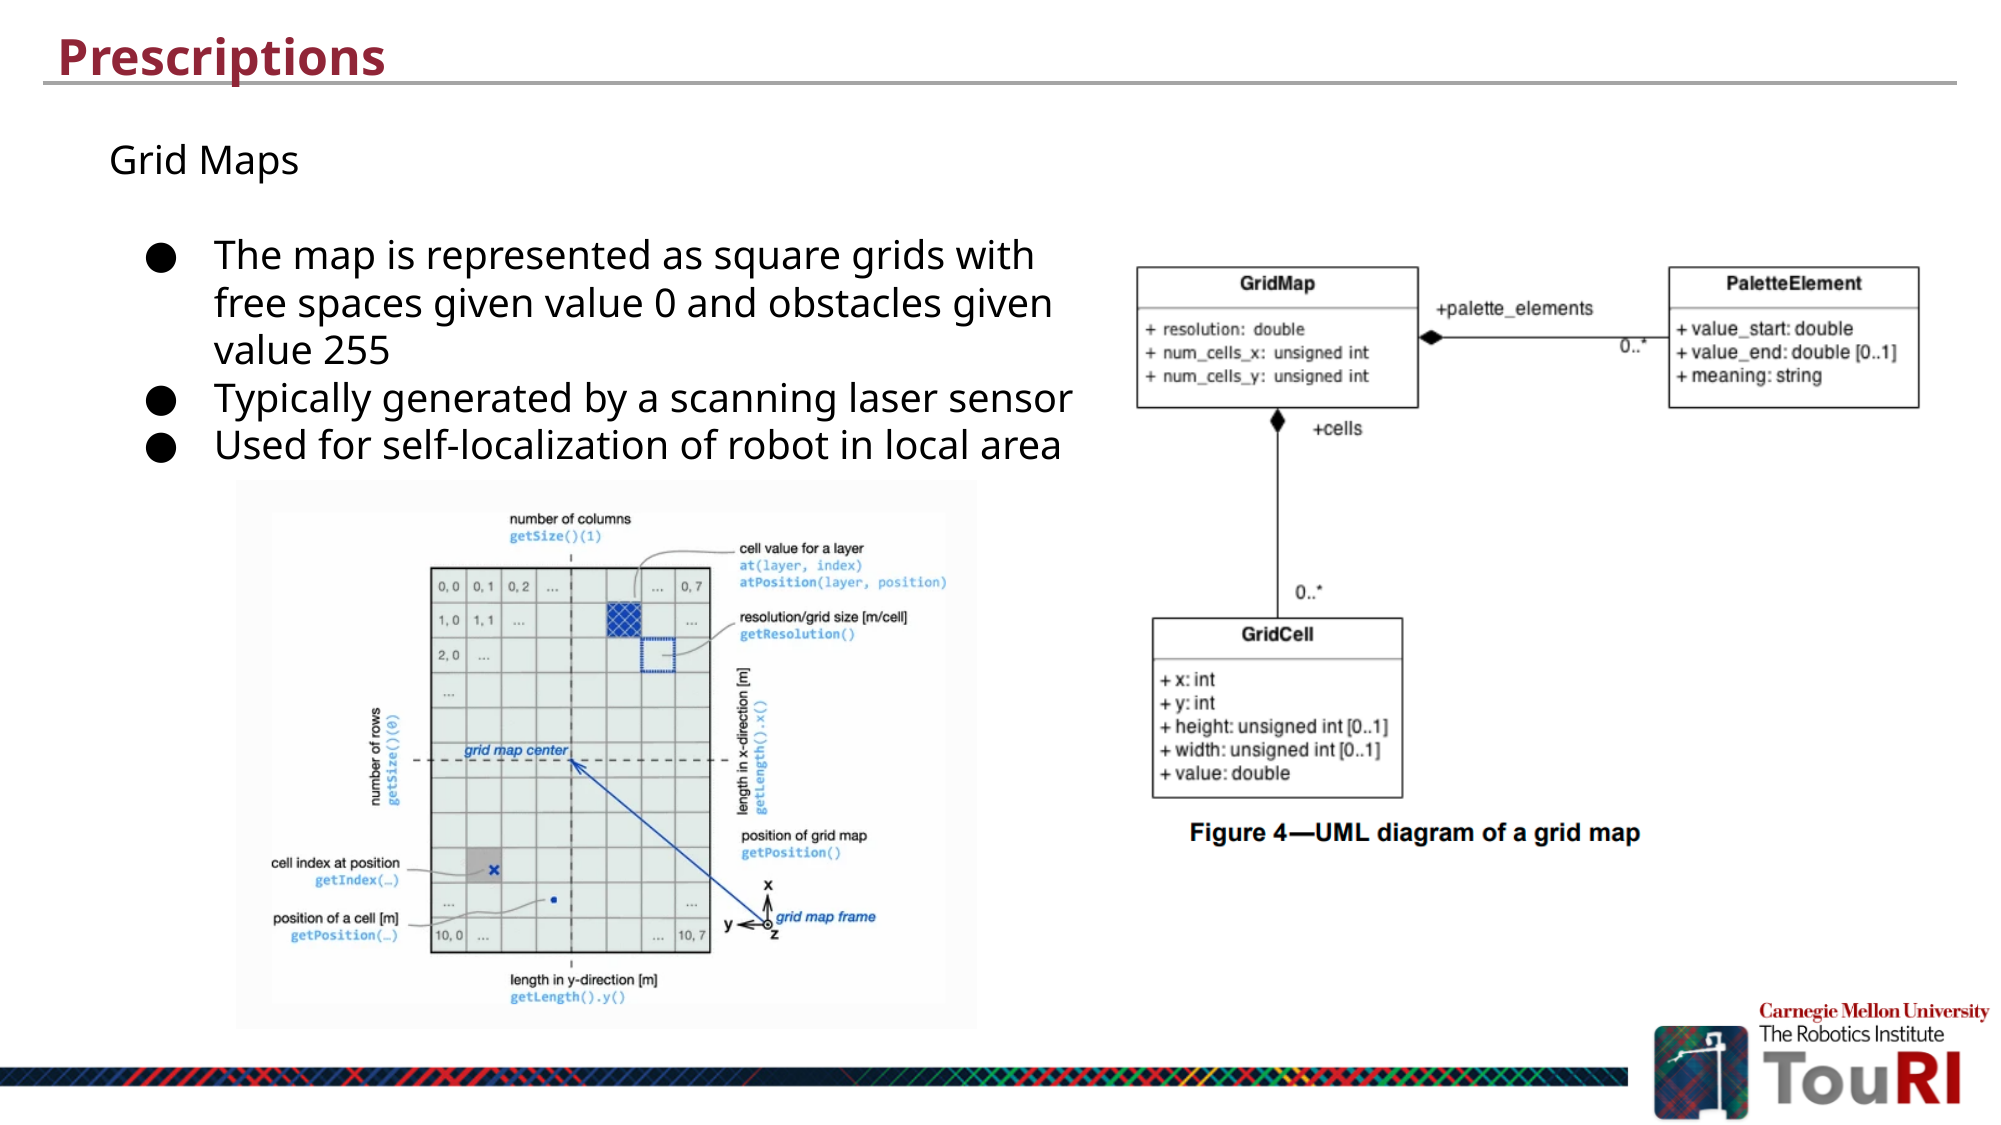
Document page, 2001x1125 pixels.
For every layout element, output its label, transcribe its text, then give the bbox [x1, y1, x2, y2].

list The map is represented as square grids with free spaces given value 0 and obstacles given value 255 Typically generated by a scanning laser sensor Used for self-localization of robot in local area [93, 210, 1042, 657]
text_box Grid Maps [93, 112, 1211, 198]
picture [0, 0, 2001, 1125]
text_box Prescriptions [42, 17, 1160, 82]
